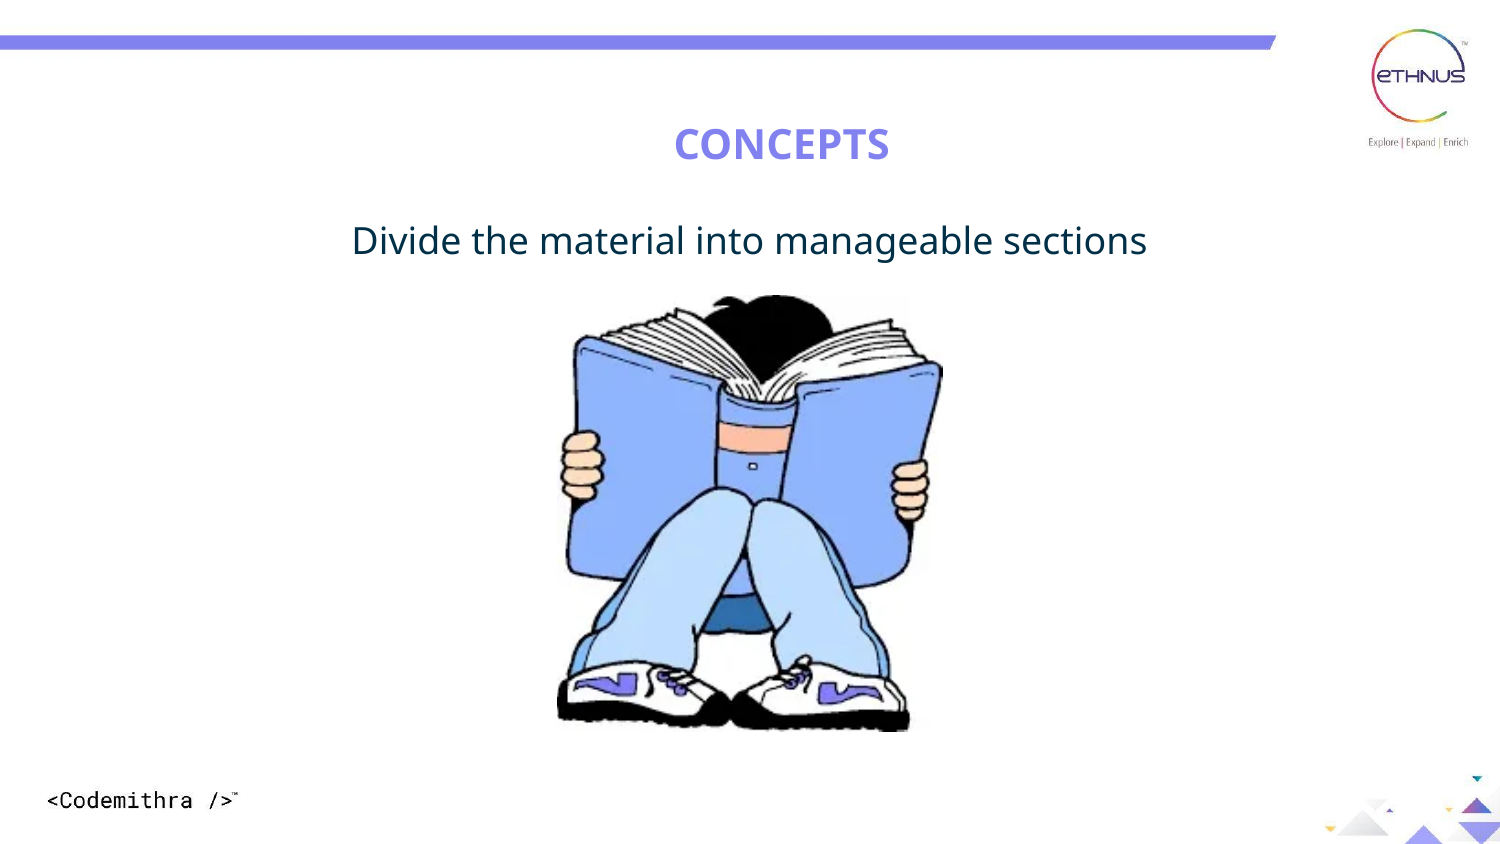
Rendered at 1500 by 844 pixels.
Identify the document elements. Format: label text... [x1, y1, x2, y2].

text_box CONCEPTS [535, 103, 1028, 184]
text_box Divide the material into manageable sections [291, 184, 1209, 370]
picture [0, 1, 1500, 844]
